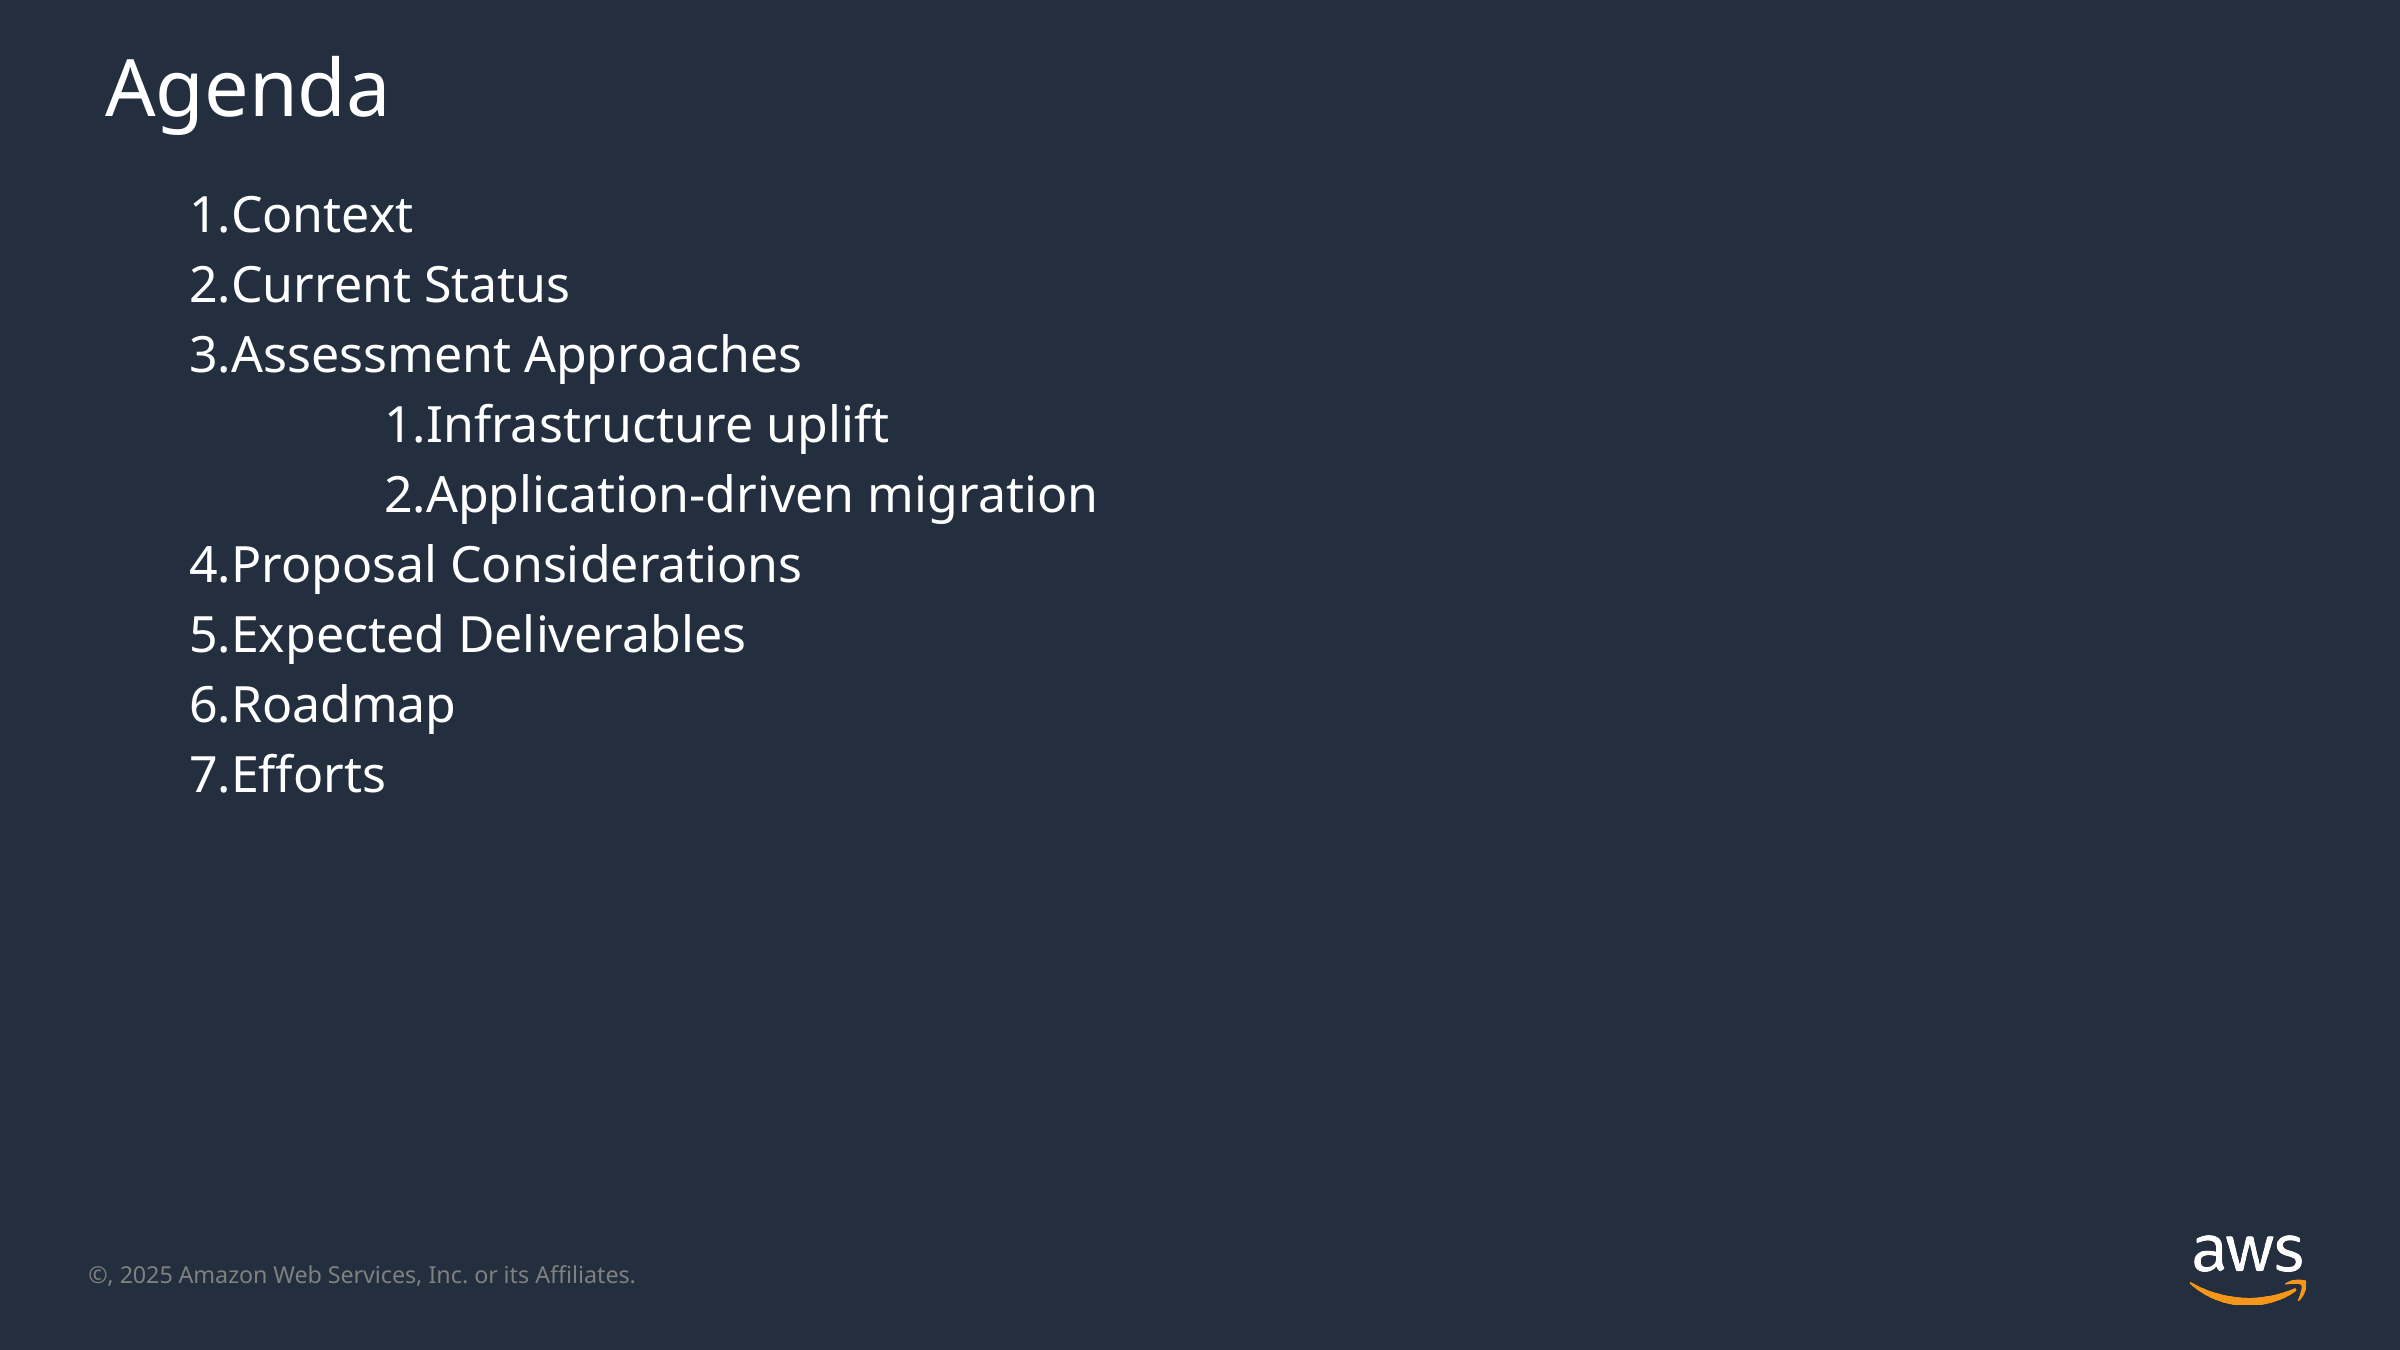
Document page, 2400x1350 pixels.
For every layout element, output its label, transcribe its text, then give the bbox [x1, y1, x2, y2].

list Context Current Status Assessment Approaches Infrastructure uplift Application-driven migration Proposal Considerations Expected Deliverables Roadmap Efforts [90, 175, 2307, 944]
title Agenda [90, 30, 2307, 175]
